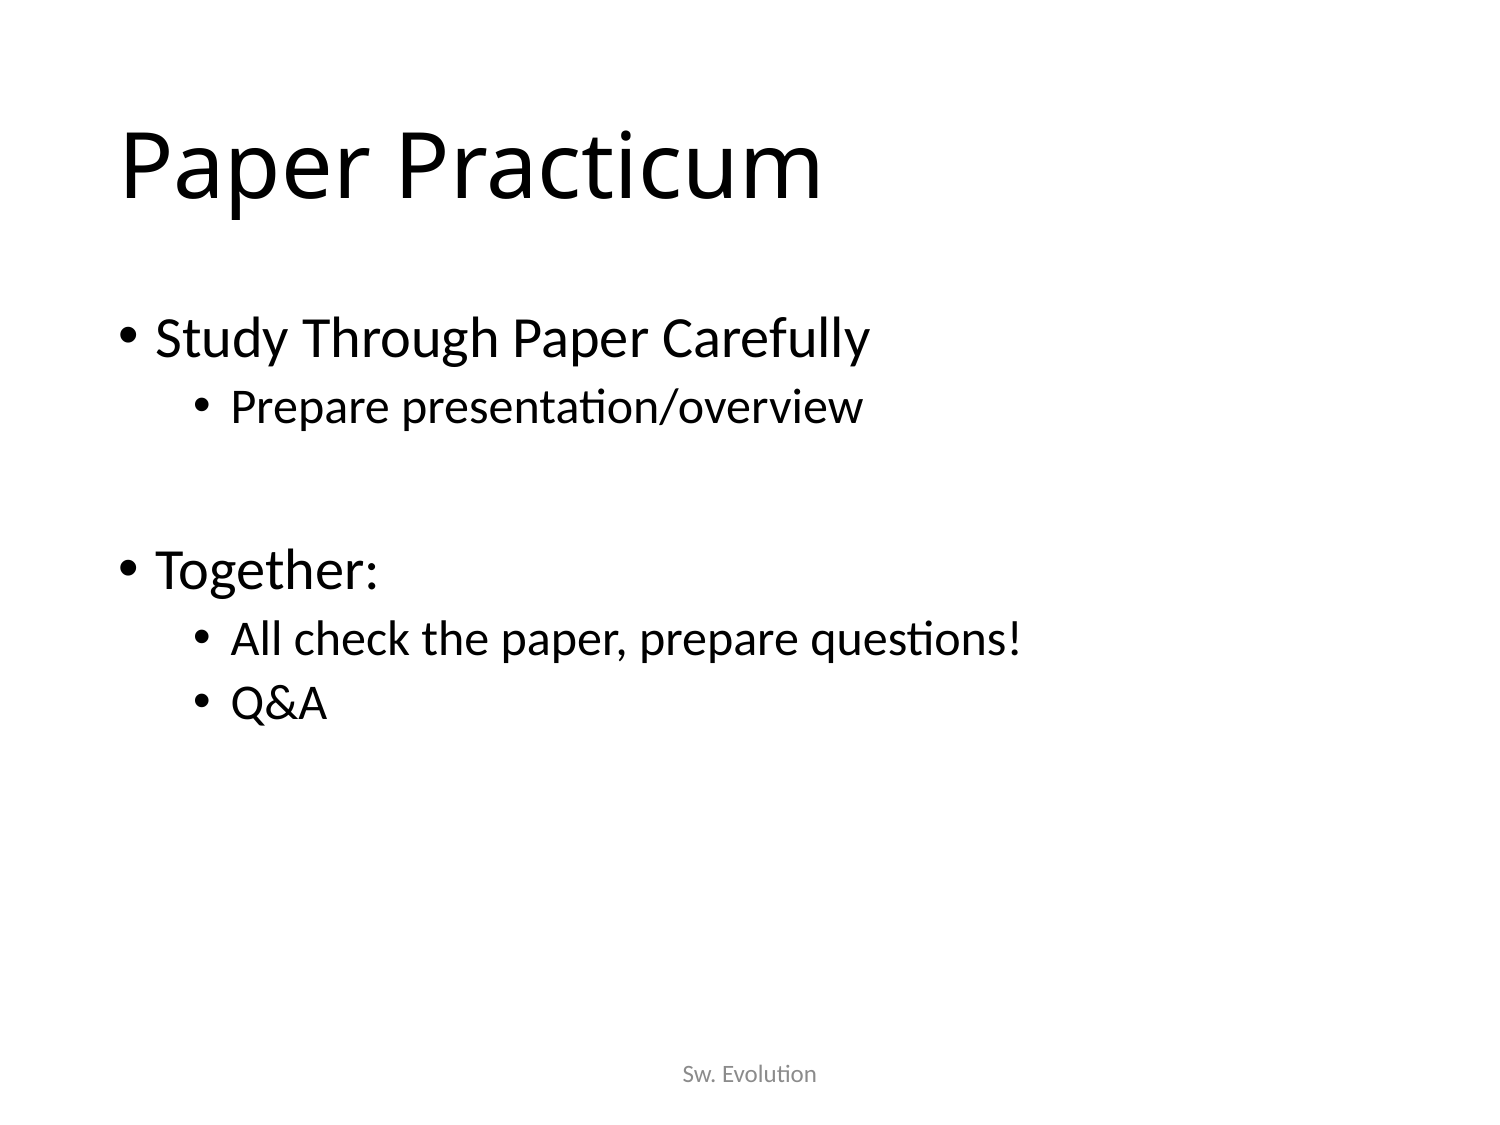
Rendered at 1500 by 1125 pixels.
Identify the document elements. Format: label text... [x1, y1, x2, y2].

footer Sw. Evolution [496, 1042, 1004, 1103]
list Study Through Paper Carefully Prepare presentation/overview Together: All check the paper, prepare questions! Q&A [103, 299, 1397, 1014]
title Paper Practicum [103, 59, 1397, 278]
